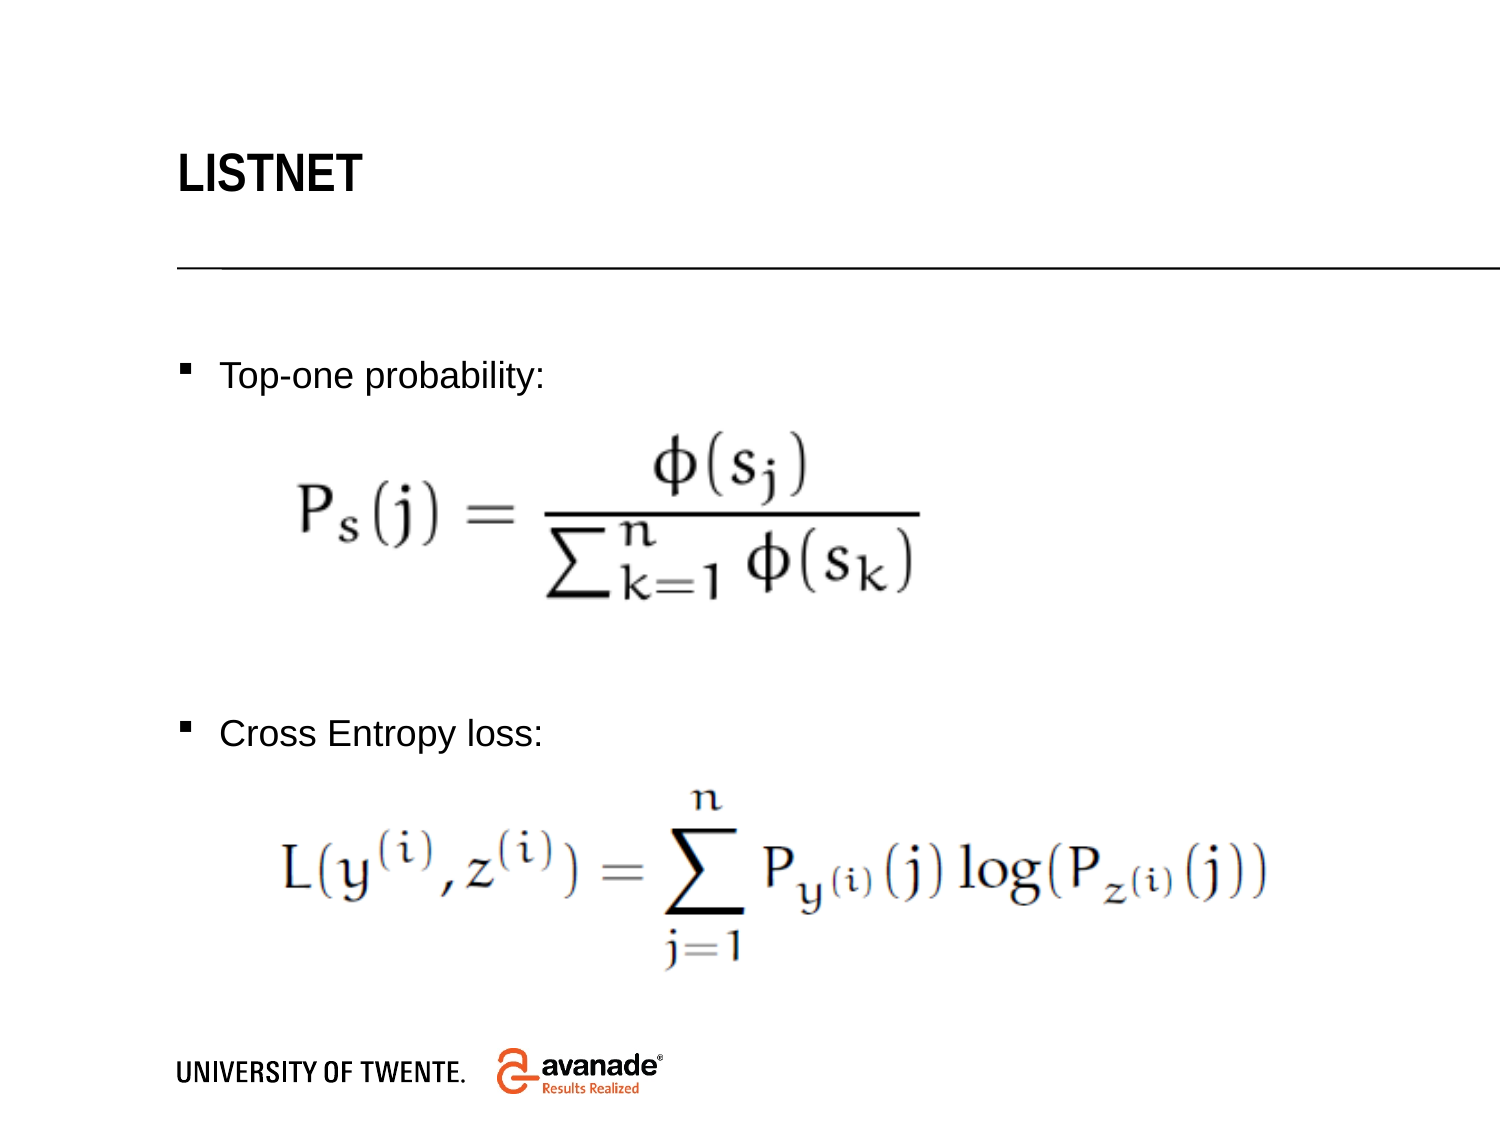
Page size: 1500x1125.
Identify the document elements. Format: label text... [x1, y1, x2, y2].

picture [275, 423, 936, 618]
list Top-one probability: Cross Entropy loss: [176, 336, 1458, 921]
picture [497, 1048, 663, 1094]
list ListNet [177, 81, 1454, 203]
picture [274, 786, 1279, 975]
